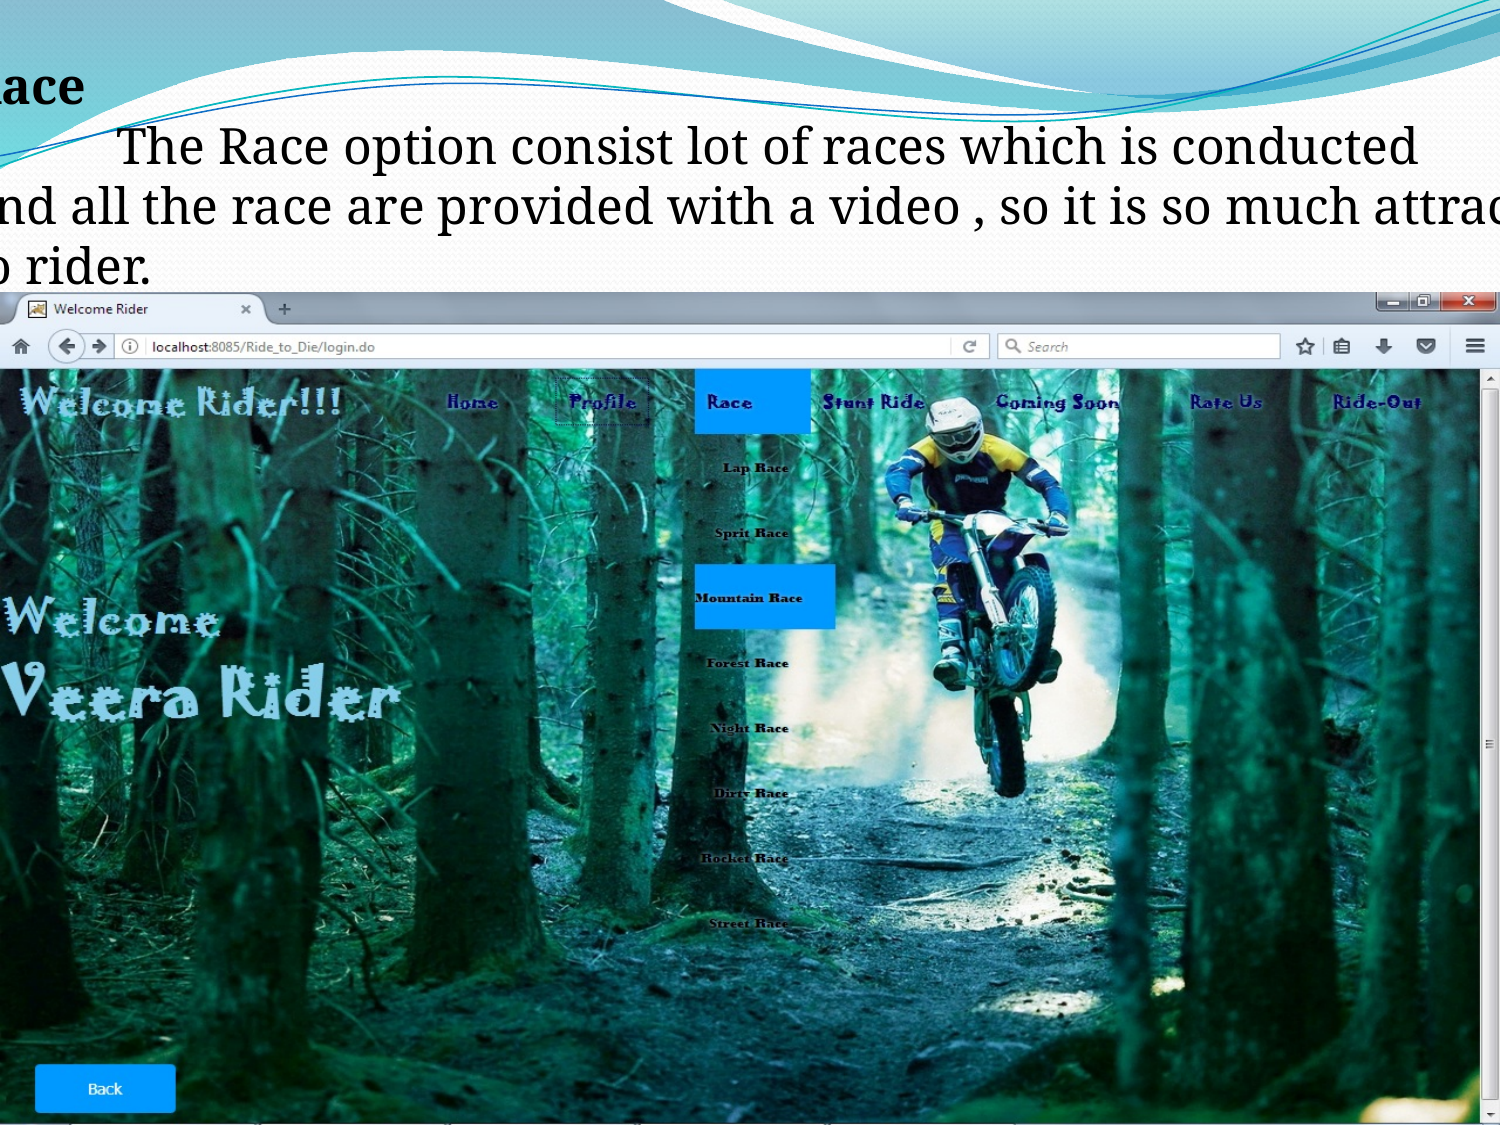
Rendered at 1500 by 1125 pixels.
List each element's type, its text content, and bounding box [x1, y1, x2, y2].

picture [0, 292, 1500, 1125]
text_box Race The Race option consist lot of races which is conducted and all the race are provided with a video , so it is so much attractive to rider. [0, 47, 1500, 292]
